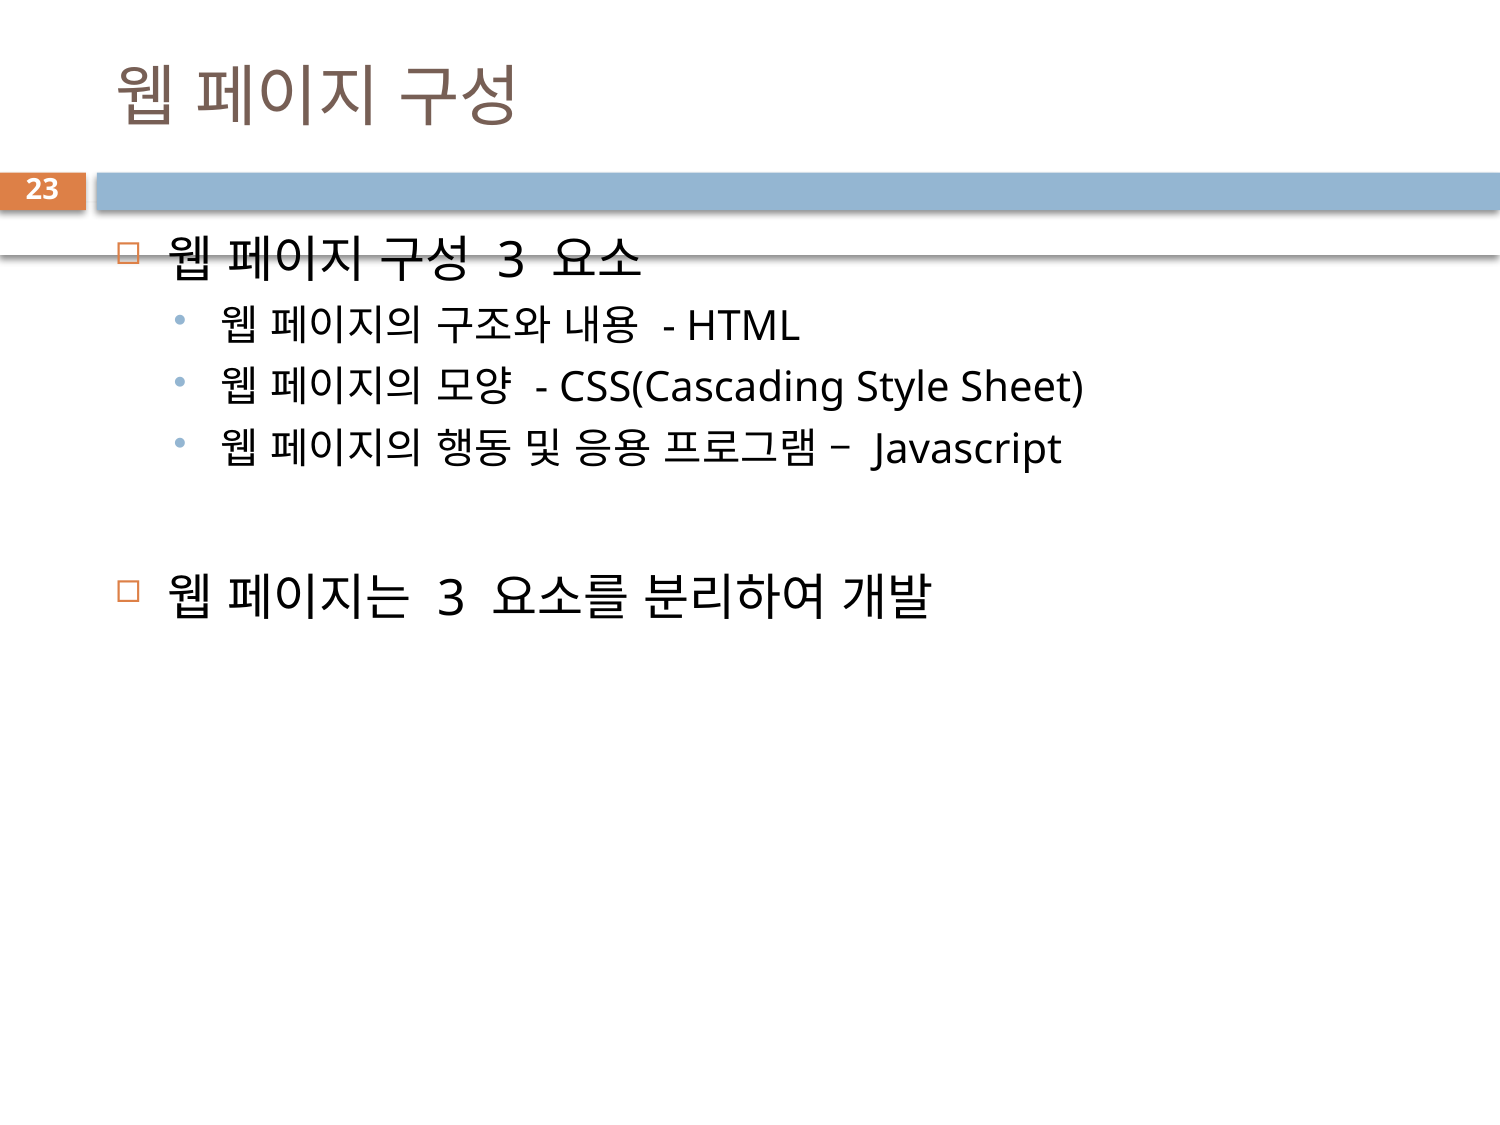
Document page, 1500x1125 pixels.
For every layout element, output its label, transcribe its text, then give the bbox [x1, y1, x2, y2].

title 웹 페이지 구성 [100, 37, 1438, 149]
list 웹 페이지 구성 3 요소 웹 페이지의 구조와 내용 - HTML 웹 페이지의 모양 - CSS(Cascading Style Sheet) 웹 페이지의 행동 및 응용 프로그램 – Javascript 웹 페이지는 3 요소를 분리하여 개발 [100, 219, 1438, 1047]
slide_number 23 [0, 170, 87, 211]
